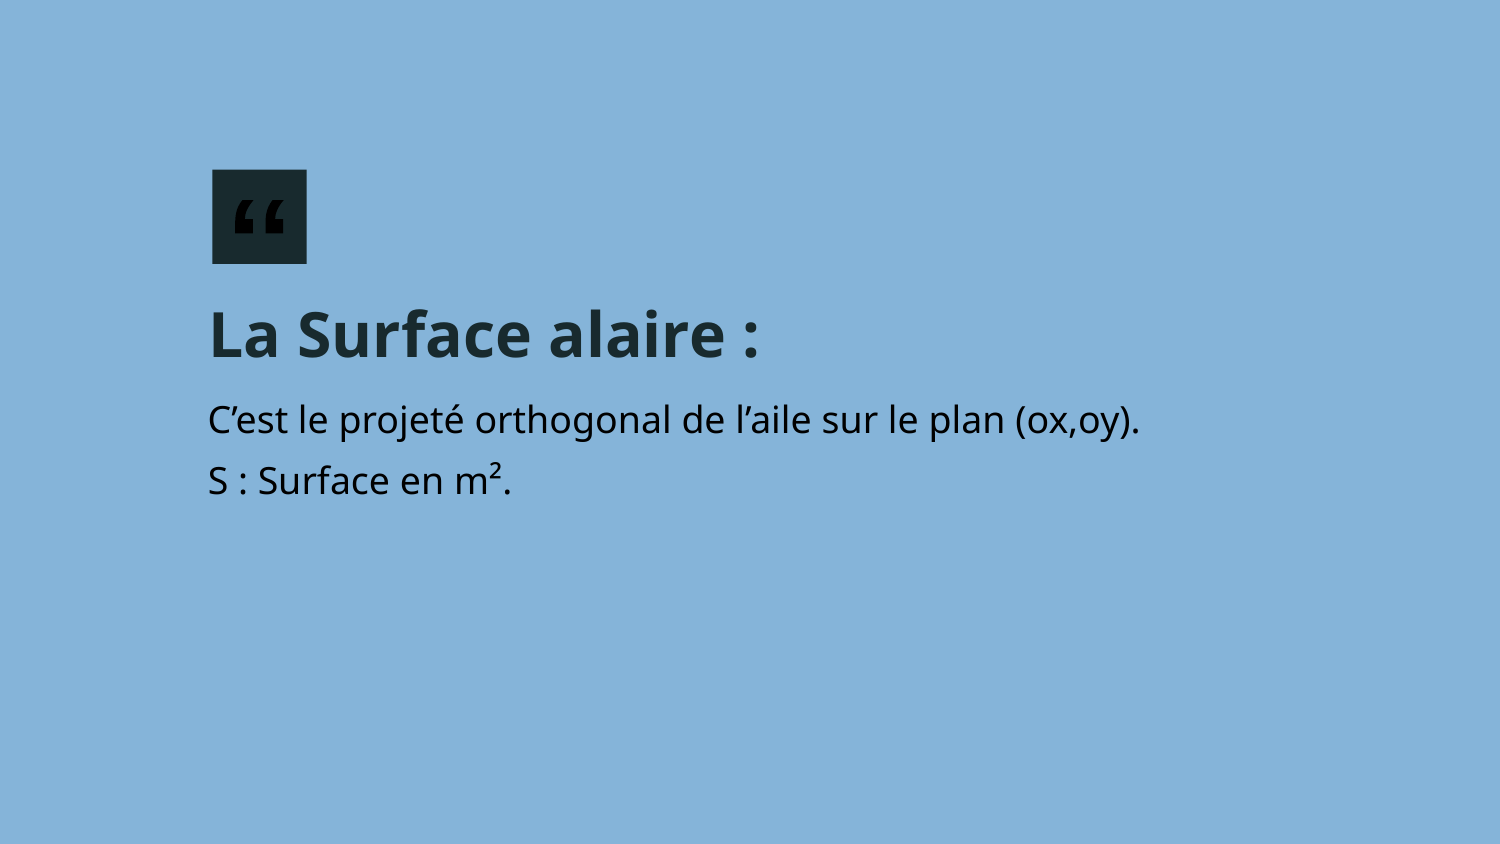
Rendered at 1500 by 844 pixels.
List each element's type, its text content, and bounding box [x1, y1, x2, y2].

text_box S : Surface en m². [193, 449, 1061, 510]
list La Surface alaire : [193, 279, 1061, 388]
text_box C’est le projeté orthogonal de l’aile sur le plan (ox,oy). [192, 388, 1422, 449]
